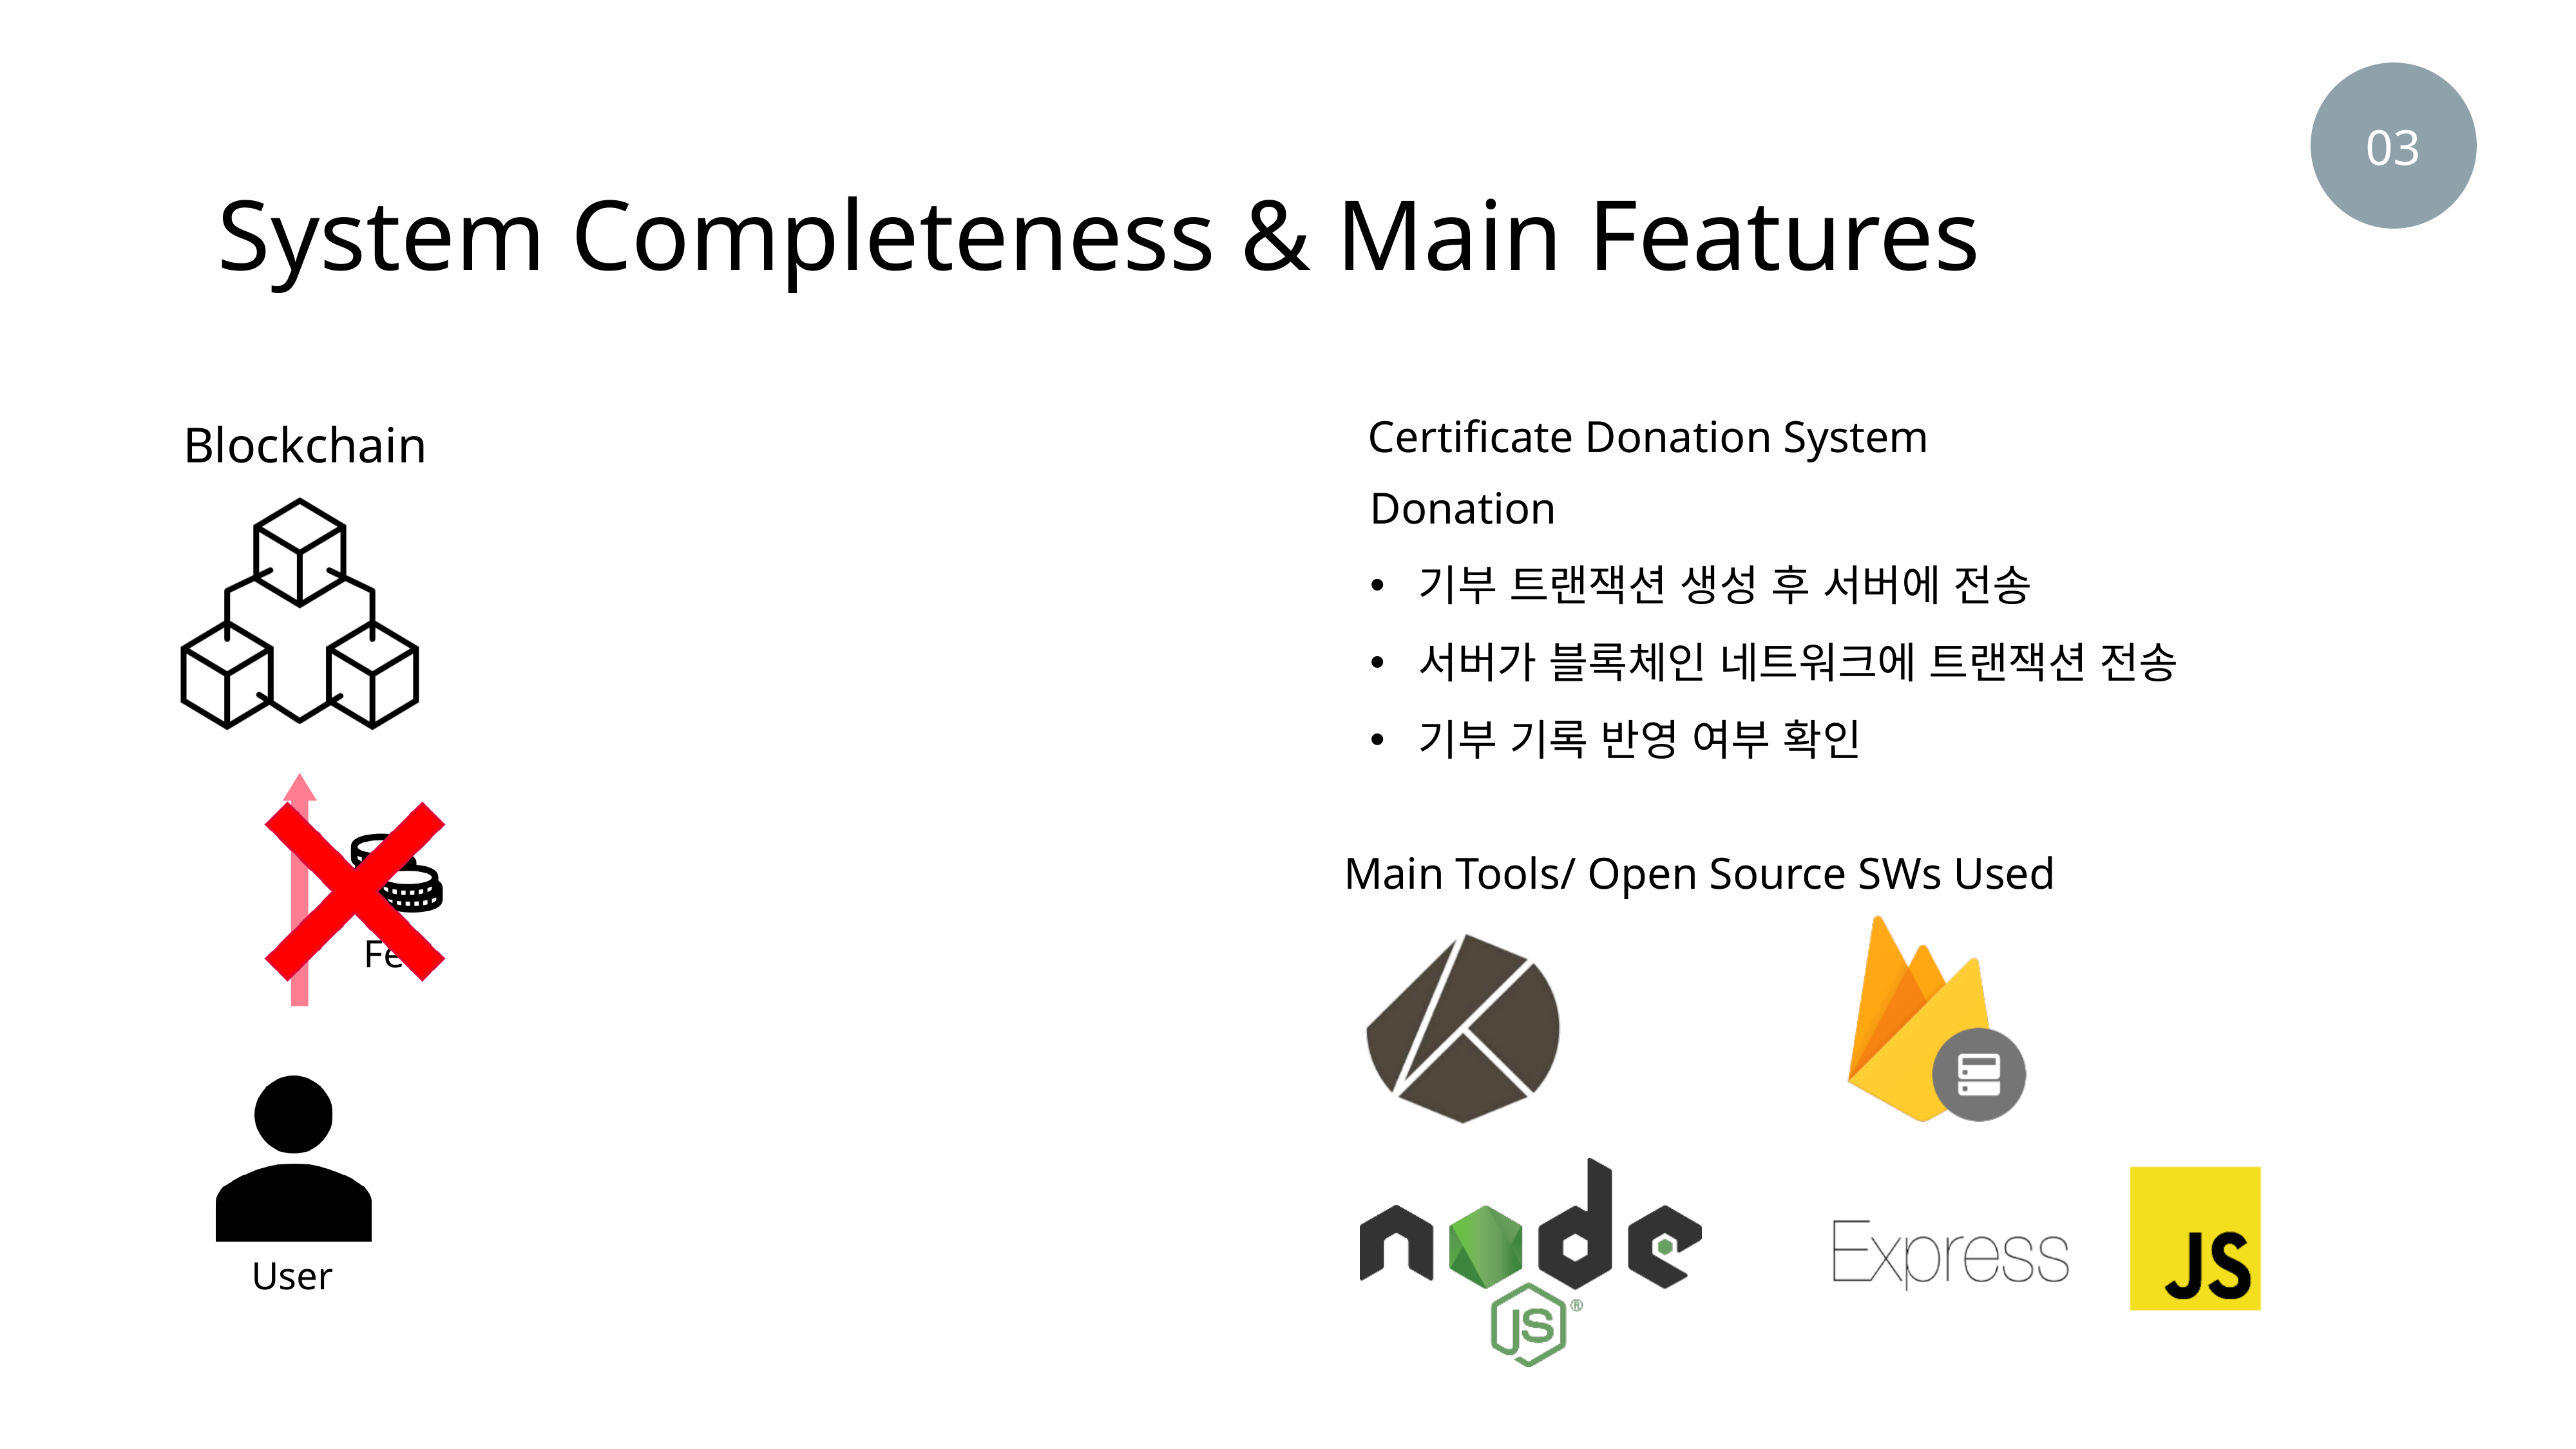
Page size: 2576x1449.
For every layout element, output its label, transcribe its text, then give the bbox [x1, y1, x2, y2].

text_box Donation 기부 트랜잭션 생성 후 서버에 전송 서버가 블록체인 네트워크에 트랜잭션 전송 기부 기록 반영 여부 확인 [1360, 450, 2311, 847]
text_box Blockchain [173, 410, 448, 478]
text_box 03 [2310, 62, 2477, 229]
text_box System Completeness & Main Features [208, 169, 2287, 295]
text_box User [229, 1275, 355, 1302]
picture [1360, 931, 1567, 1131]
picture [1811, 907, 2285, 1330]
picture [160, 475, 439, 753]
picture [177, 1041, 410, 1275]
text_box Certificate Donation System [1358, 379, 2168, 466]
text_box Main Tools/ Open Source SWs Used [1334, 815, 2144, 902]
picture [234, 772, 475, 1011]
picture [1360, 1158, 1702, 1367]
